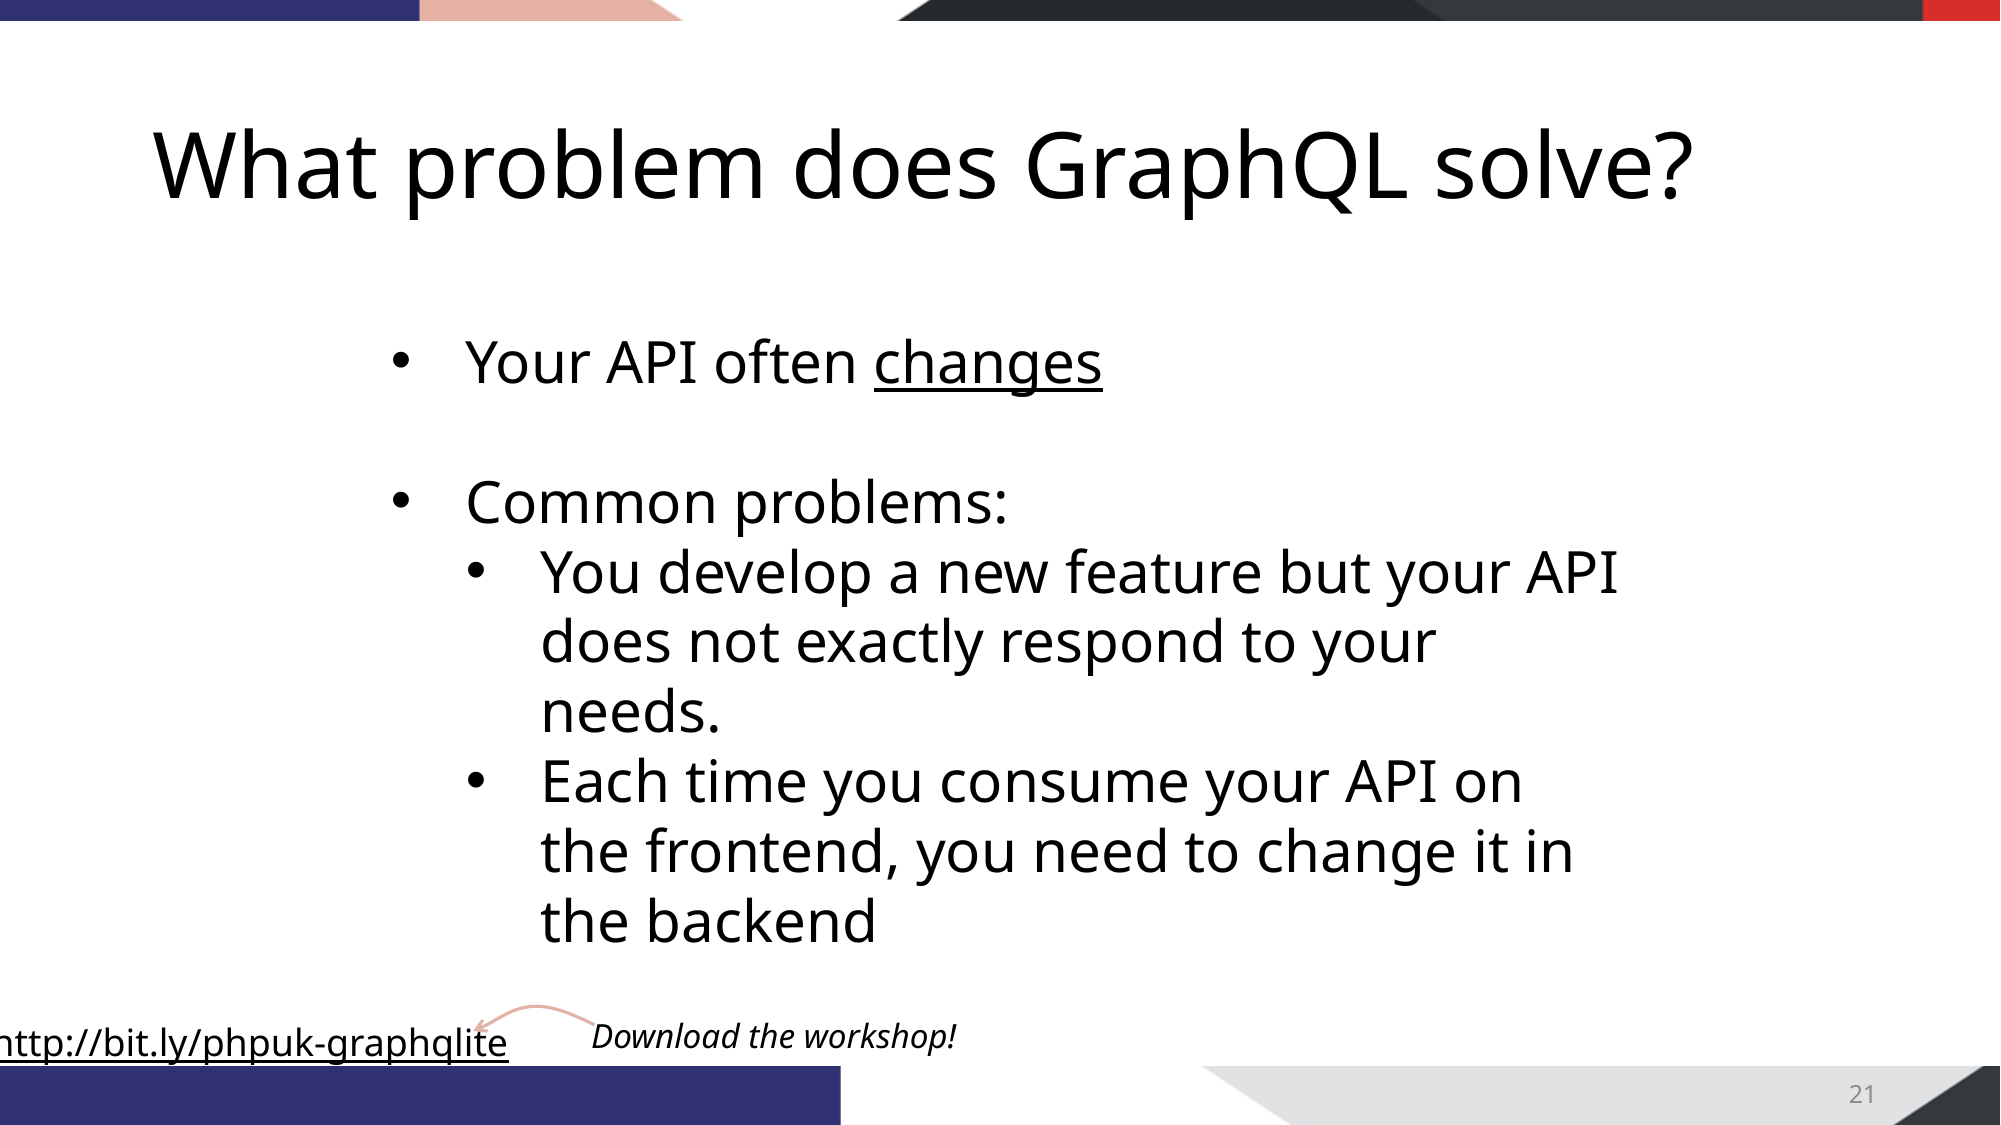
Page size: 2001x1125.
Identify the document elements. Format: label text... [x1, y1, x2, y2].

picture [0, 0, 2000, 21]
text_box Your API often changes Common problems: You develop a new feature but your API does not exactly respond to your needs. Each time you consume your API on the frontend, you need to change it in the backend [376, 317, 1636, 962]
picture [0, 1066, 1442, 1125]
title What problem does GraphQL solve? [137, 59, 1863, 278]
picture [1893, 1066, 2000, 1125]
footer [662, 1042, 1338, 1103]
slide_number 21 [1442, 1065, 1893, 1125]
